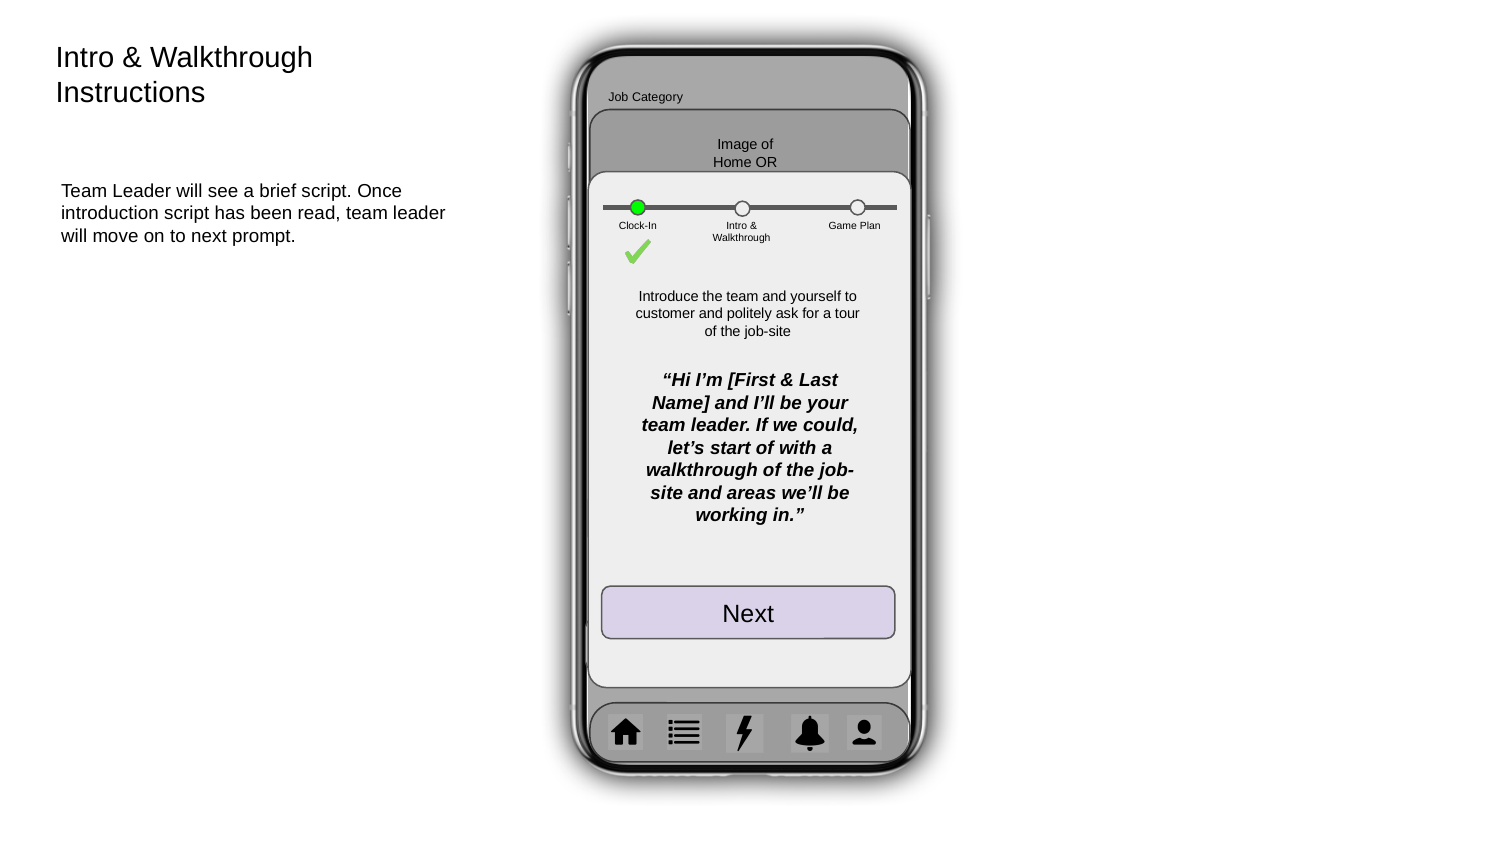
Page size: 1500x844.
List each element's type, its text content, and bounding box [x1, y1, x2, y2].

text_box Team Leader will see a brief script. Once introduction script has been read, team leader will move on to next prompt. [46, 163, 481, 844]
picture [537, 13, 963, 808]
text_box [589, 78, 911, 310]
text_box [588, 491, 909, 545]
text_box Intro & Walkthrough Instructions [40, 23, 439, 145]
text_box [589, 702, 911, 763]
